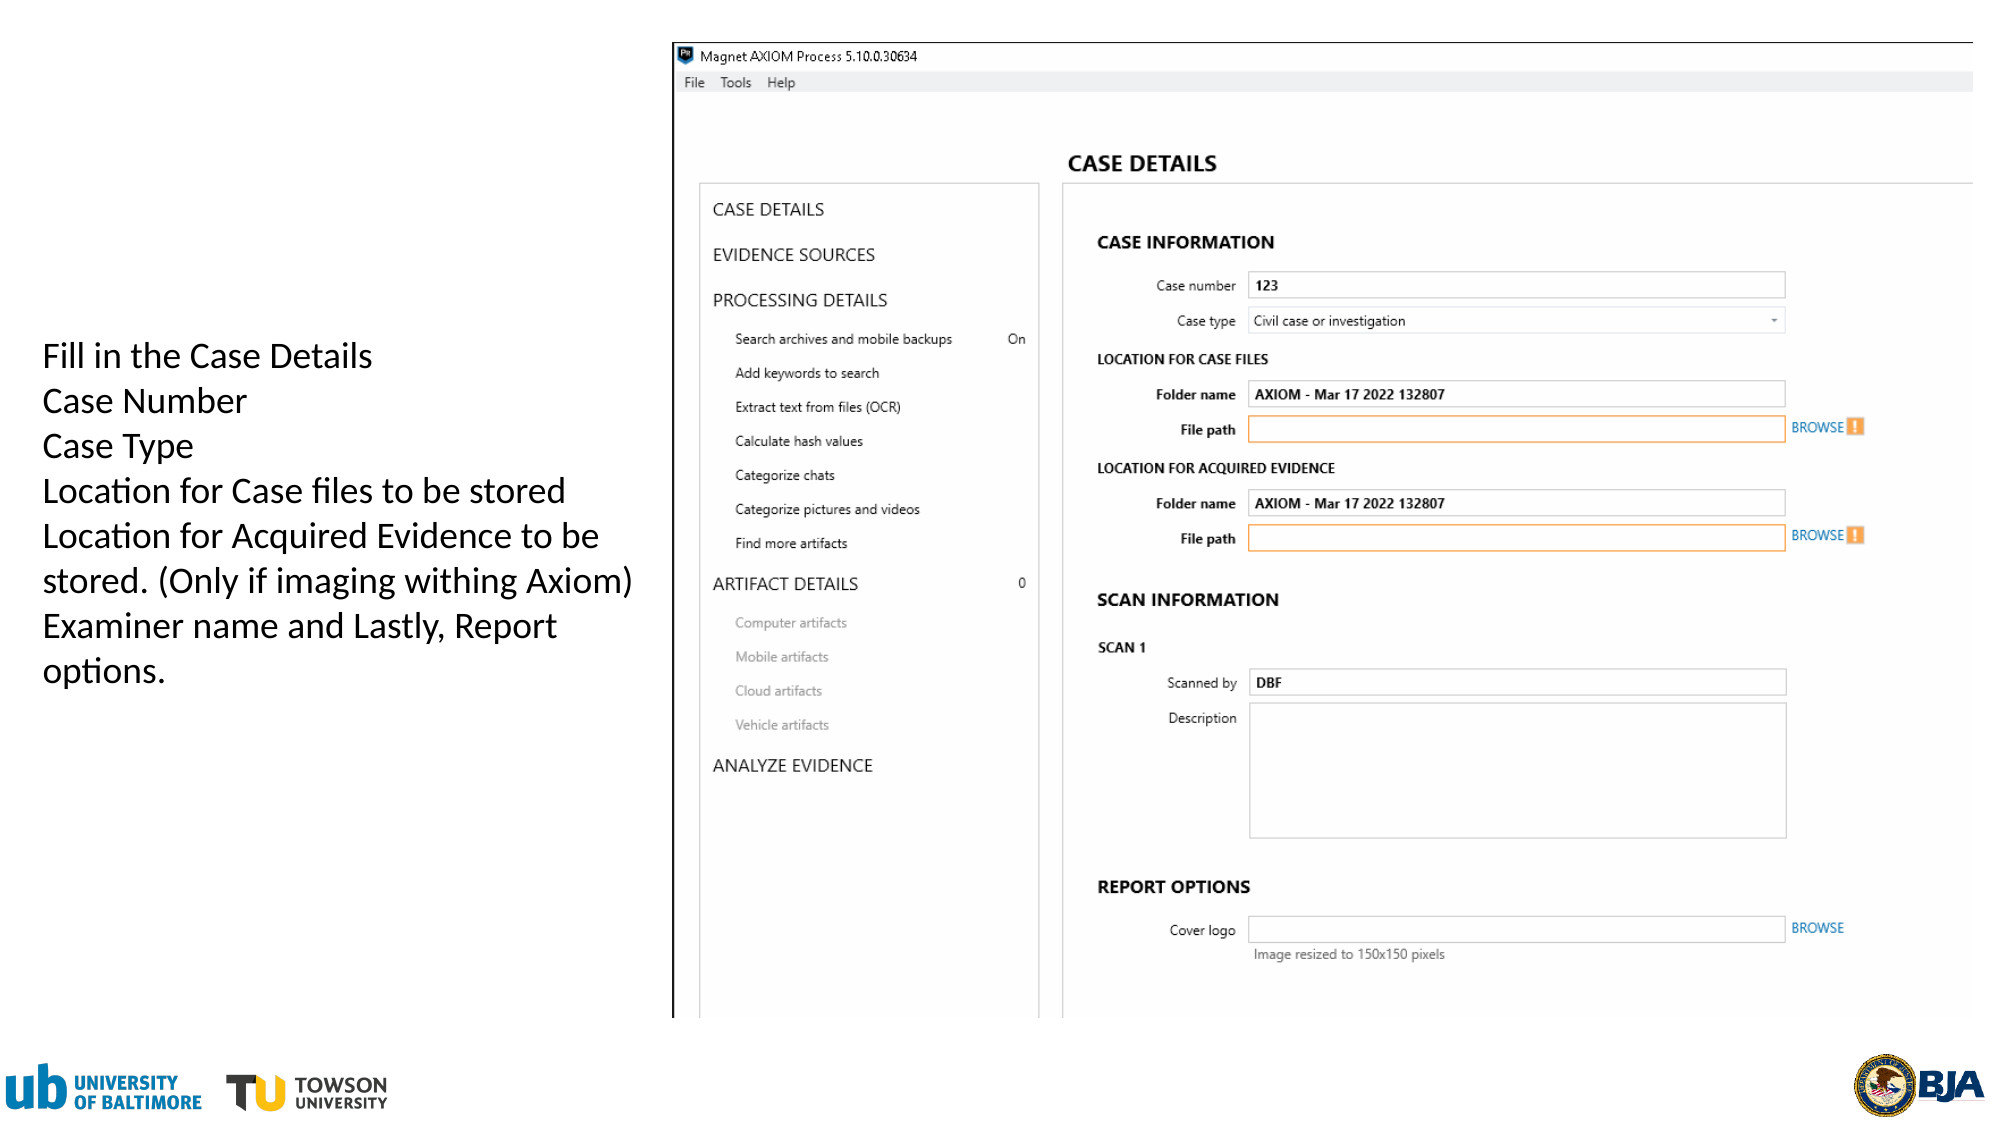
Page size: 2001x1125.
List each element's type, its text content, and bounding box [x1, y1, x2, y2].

picture [0, 1031, 407, 1125]
text_box Fill in the Case Details Case Number Case Type Location for Case files to be stored Location for Acquired Evidence to be stored. (Only if imaging withing Axiom) Examiner name and Lastly, Report options. [27, 323, 672, 699]
picture [1854, 1054, 1986, 1117]
picture [672, 42, 1973, 1018]
